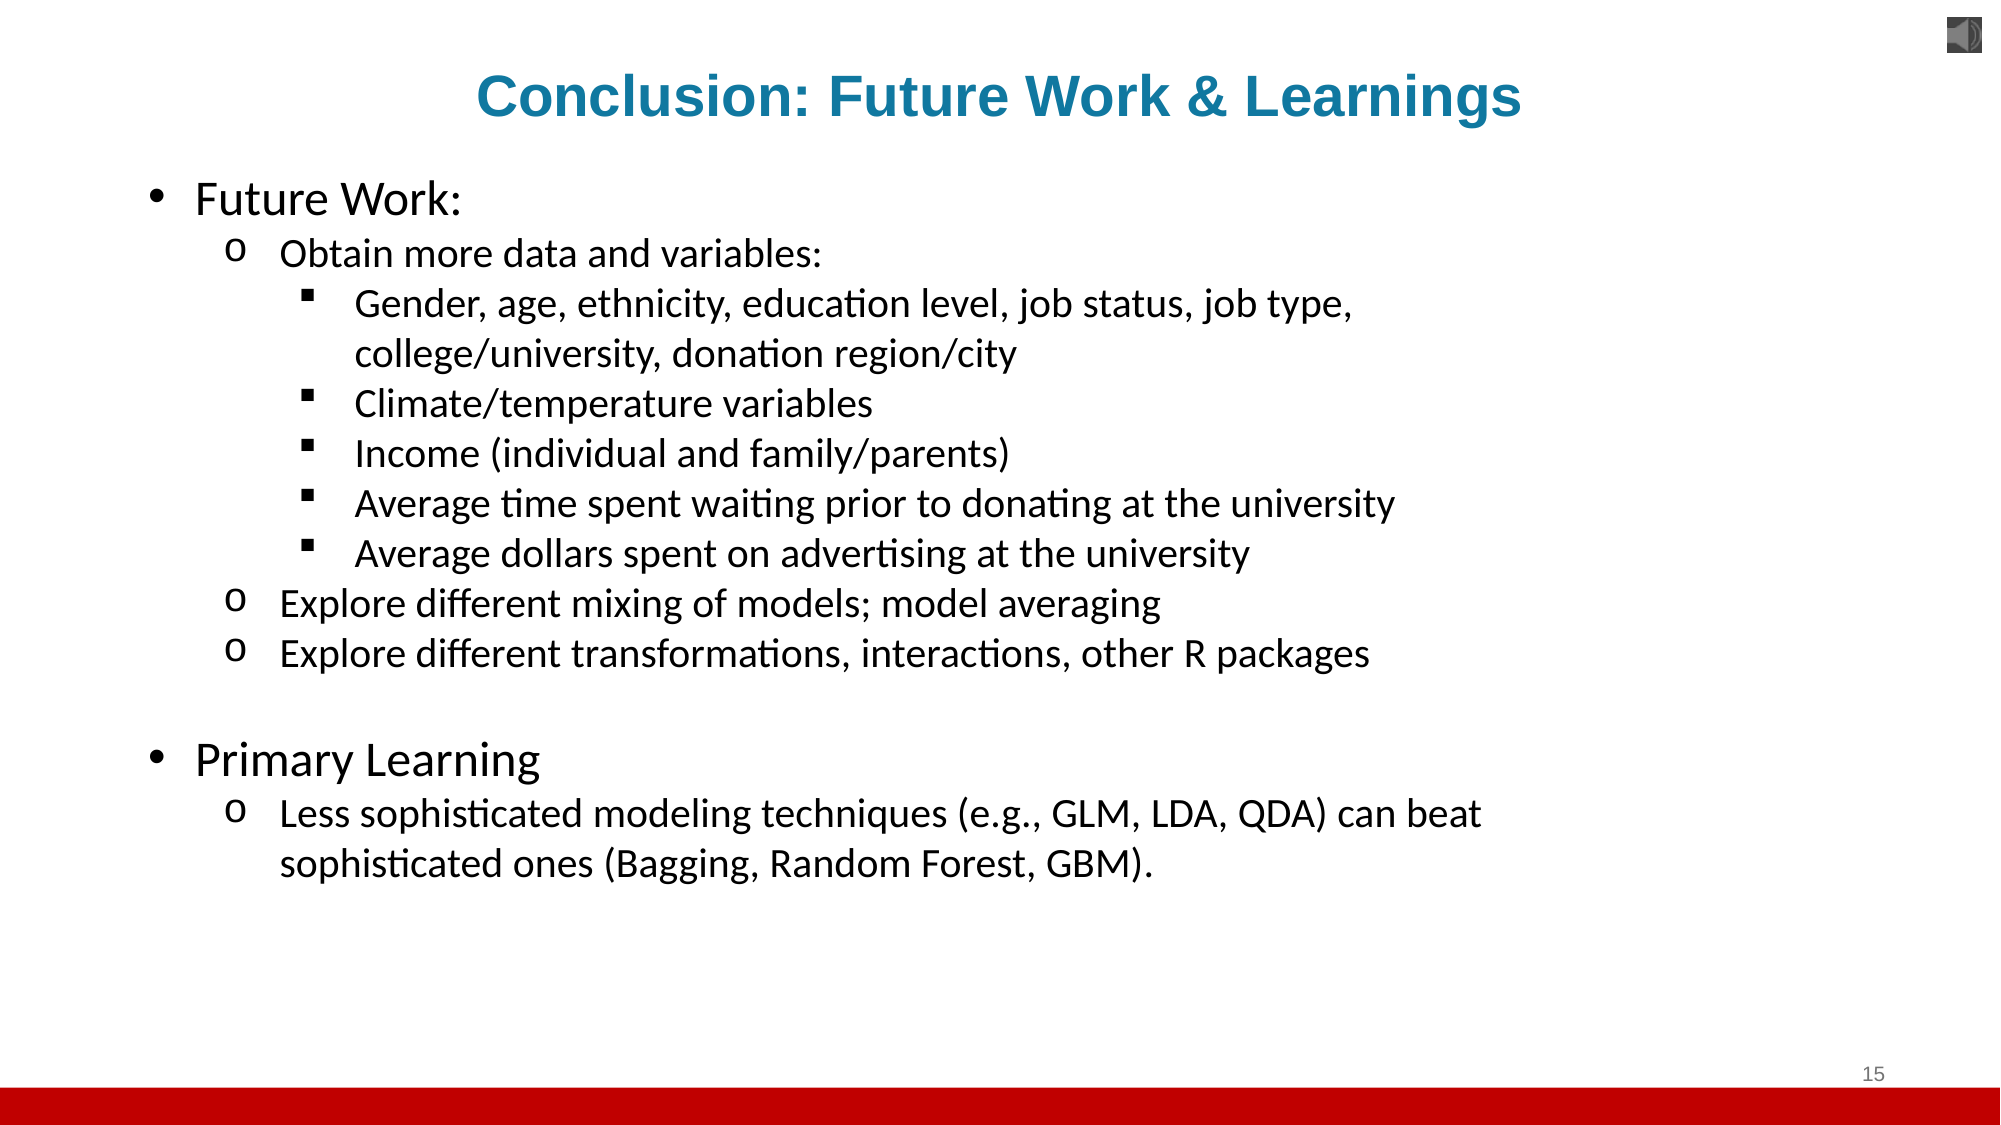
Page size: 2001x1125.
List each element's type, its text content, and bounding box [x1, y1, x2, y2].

text_box Future Work: Obtain more data and variables: Gender, age, ethnicity, education level, job status, job type, college/university, donation region/city Climate/temperature variables Income (individual and family/parents) Average time spent waiting prior to donating at the university Average dollars spent on advertising at the university Explore different mixing of models; model averaging Explore different transformations, interactions, other R packages Primary Learning Less sophisticated modeling techniques (e.g., GLM, LDA, QDA) can beat sophisticated ones (Bagging, Random Forest, GBM). [133, 158, 1553, 894]
title Conclusion: Future Work & Learnings [0, 20, 2000, 136]
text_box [1945, 16, 1984, 55]
text_box [0, 1087, 2000, 1125]
slide_number 15 [1433, 1042, 1900, 1087]
